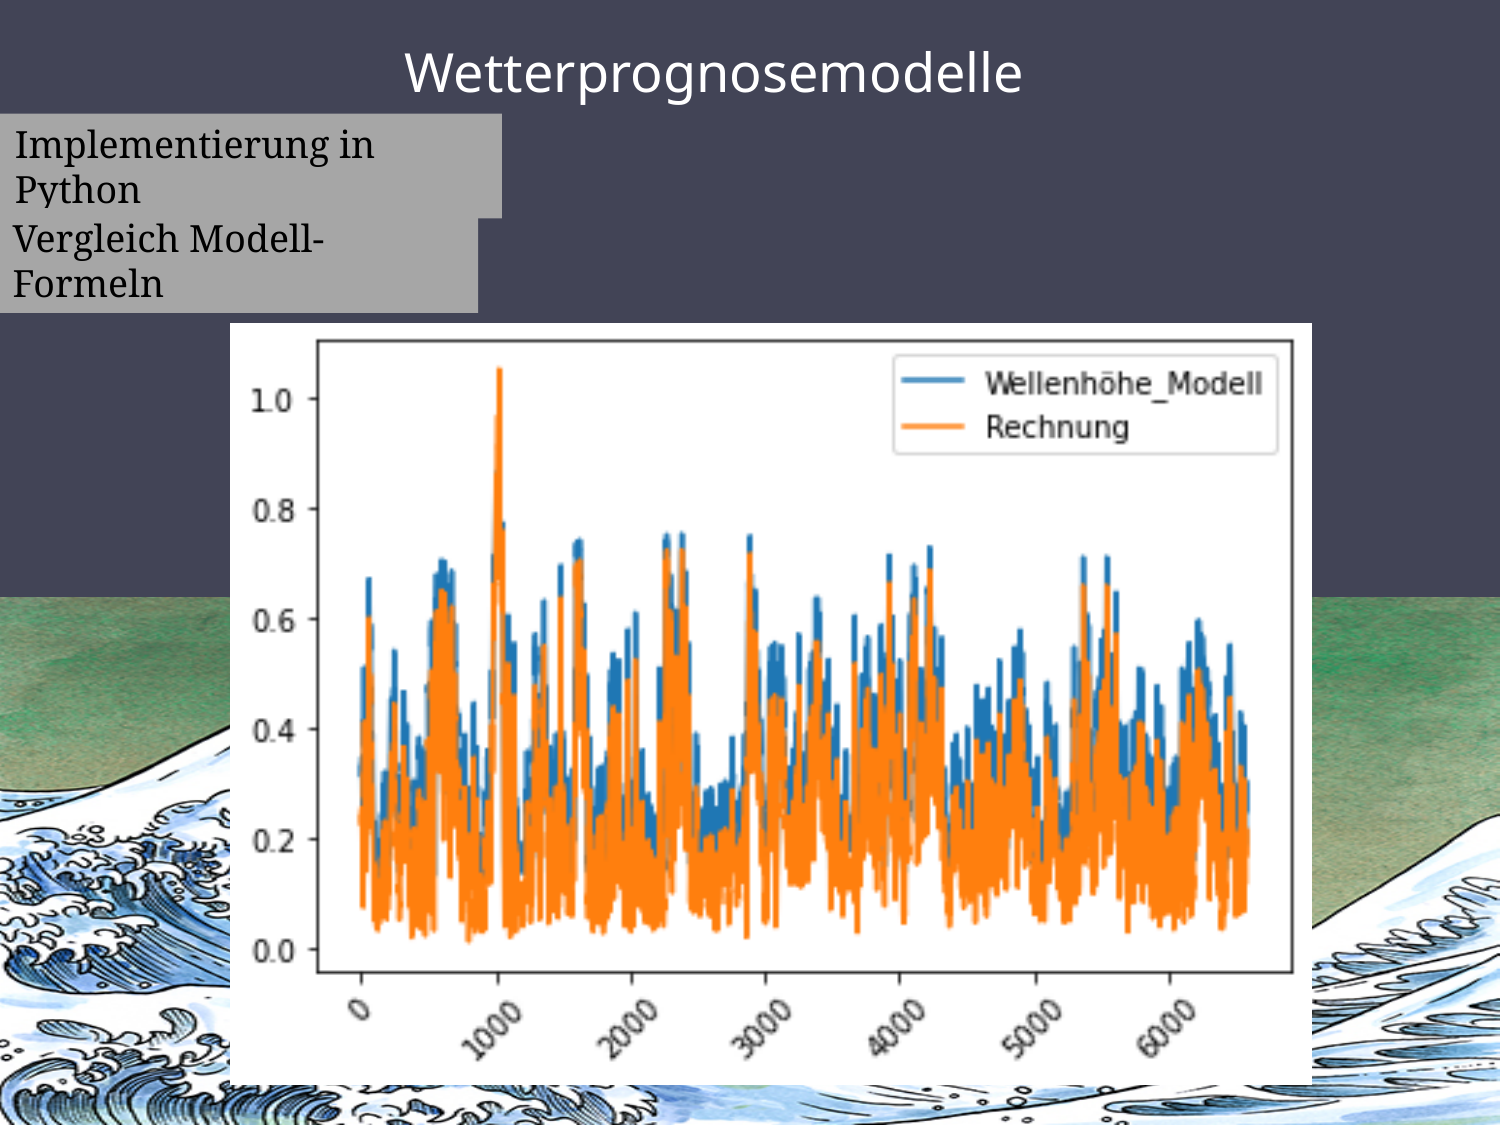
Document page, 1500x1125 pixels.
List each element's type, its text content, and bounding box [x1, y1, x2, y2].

text_box Implementierung in Python [0, 113, 502, 219]
text_box Vergleich Modell-Formeln [0, 208, 479, 313]
title Wetterprognosemodelle [159, 30, 1270, 112]
picture [0, 322, 1500, 1125]
